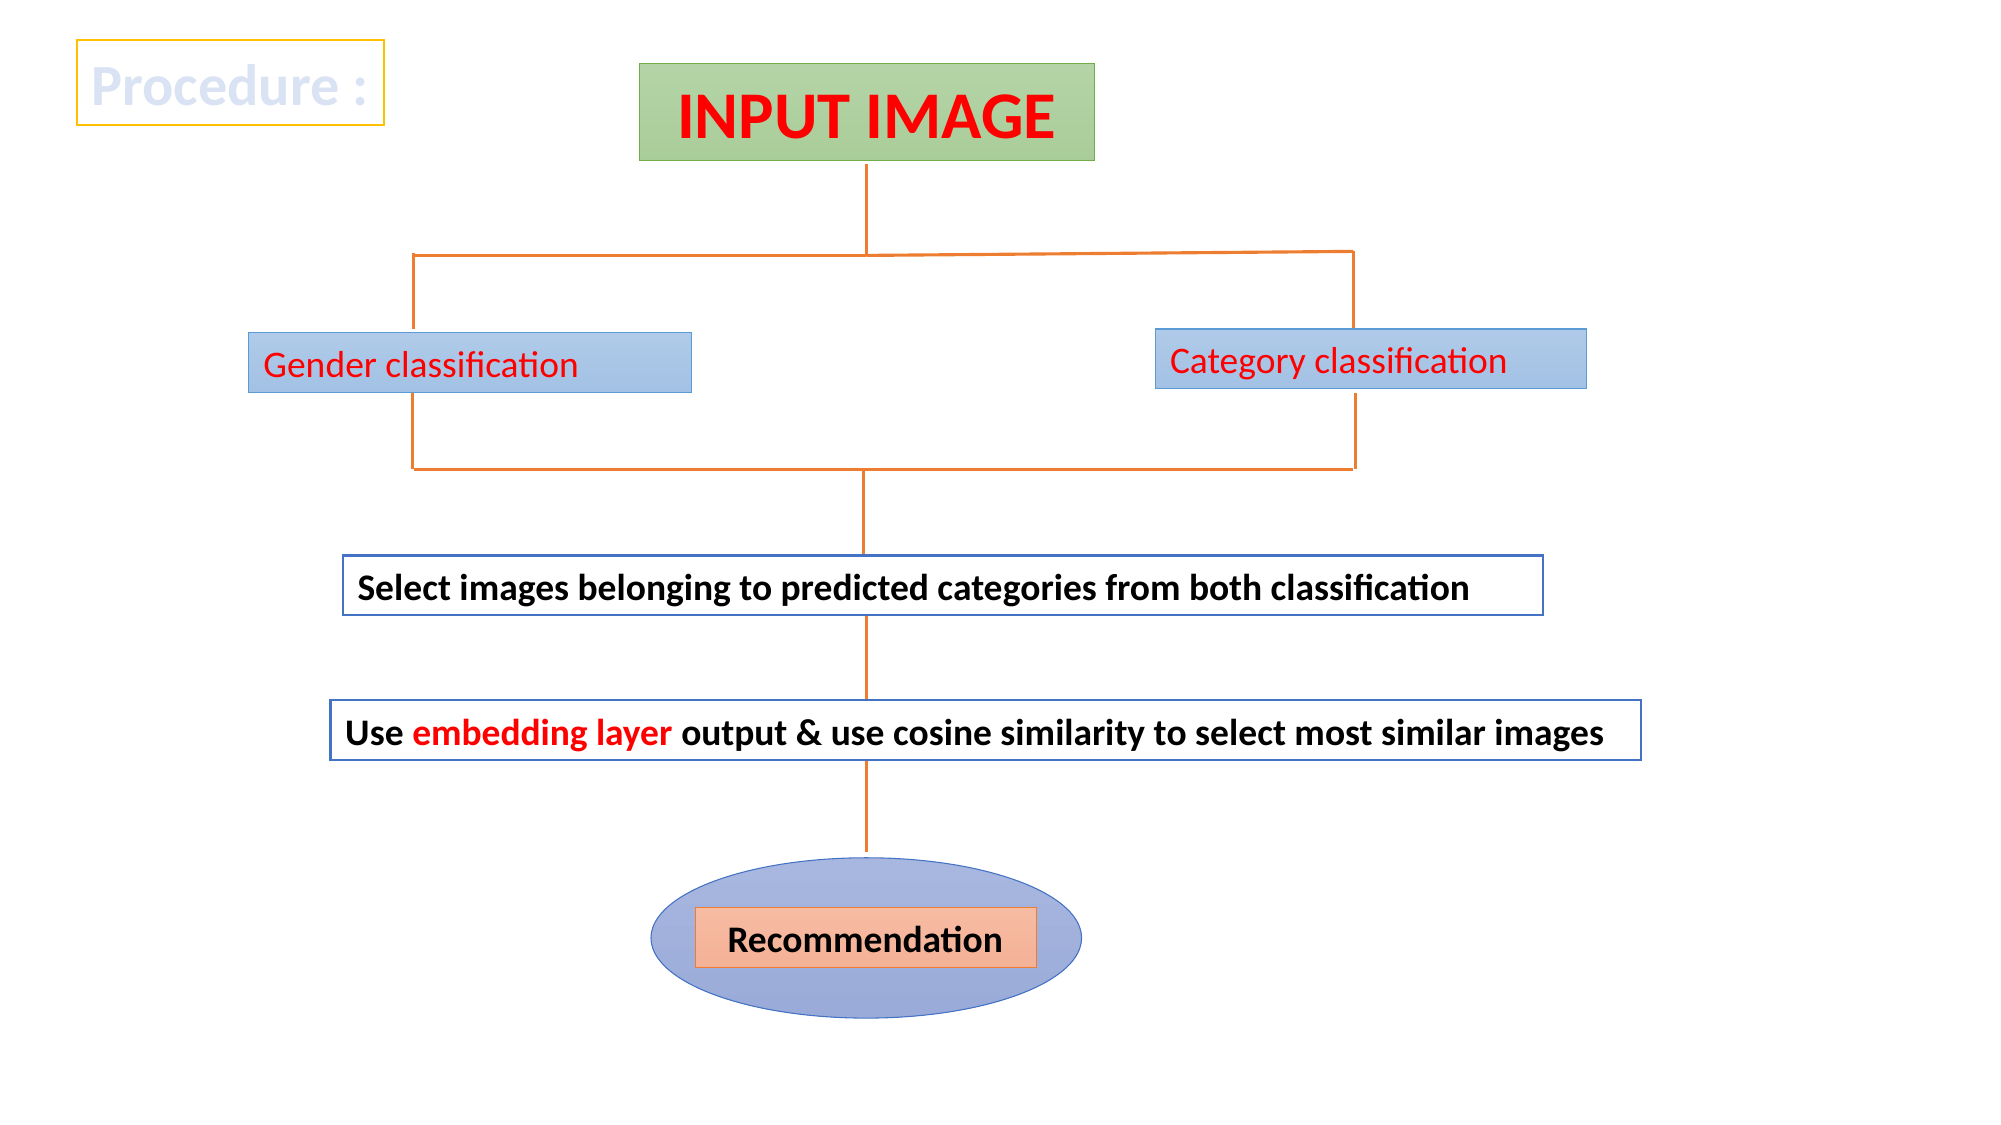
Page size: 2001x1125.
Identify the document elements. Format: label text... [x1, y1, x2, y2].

text_box Recommendation [695, 907, 1037, 968]
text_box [866, 251, 1354, 256]
text_box INPUT IMAGE [639, 63, 1095, 161]
text_box Use embedding layer output & use cosine similarity to select most similar images [329, 699, 1642, 761]
text_box Procedure : [76, 39, 385, 126]
text_box [650, 857, 1083, 1019]
text_box Gender classification [248, 332, 692, 393]
text_box Category classification [1155, 328, 1587, 389]
text_box Select images belonging to predicted categories from both classification [342, 554, 1544, 616]
